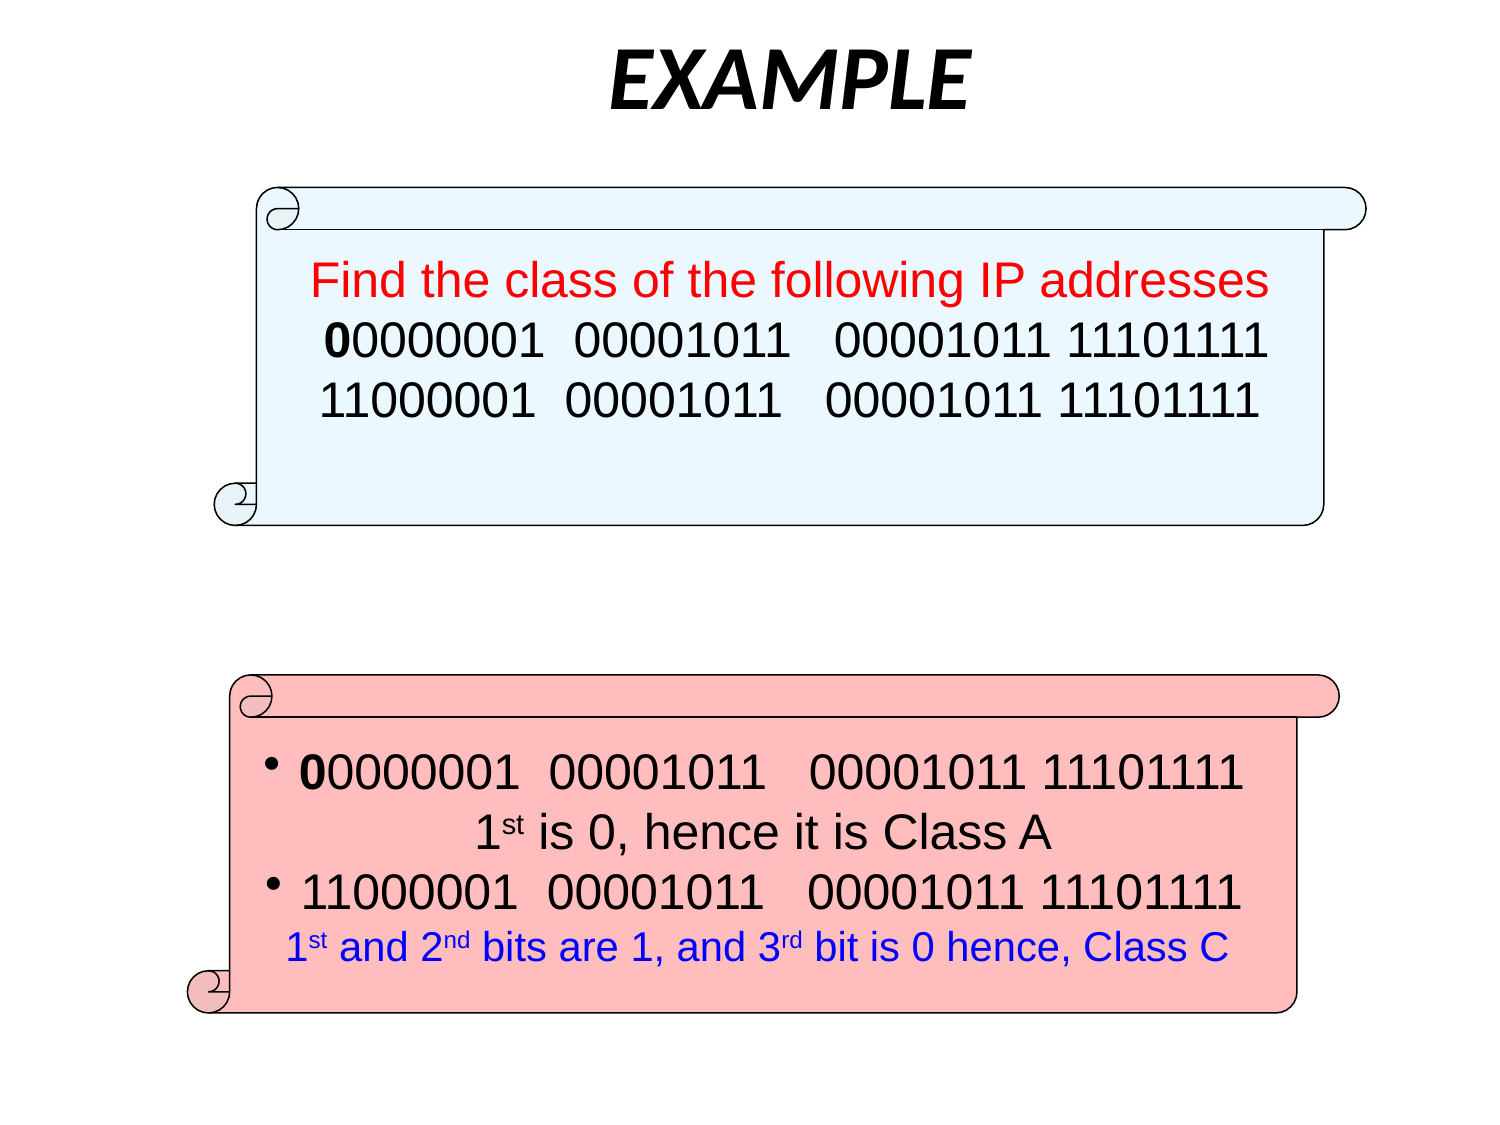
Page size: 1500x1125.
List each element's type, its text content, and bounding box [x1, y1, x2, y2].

text_box Find the class of the following IP addresses 00000001 00001011 00001011 11101111 11000001 00001011 00001011 11101111 [214, 187, 1367, 526]
text_box 00000001 00001011 00001011 11101111 1st is 0, hence it is Class A 11000001 00001011 00001011 11101111 1st and 2nd bits are 1, and 3rd bit is 0 hence, Class C [187, 674, 1340, 1013]
text_box Example [593, 10, 987, 135]
